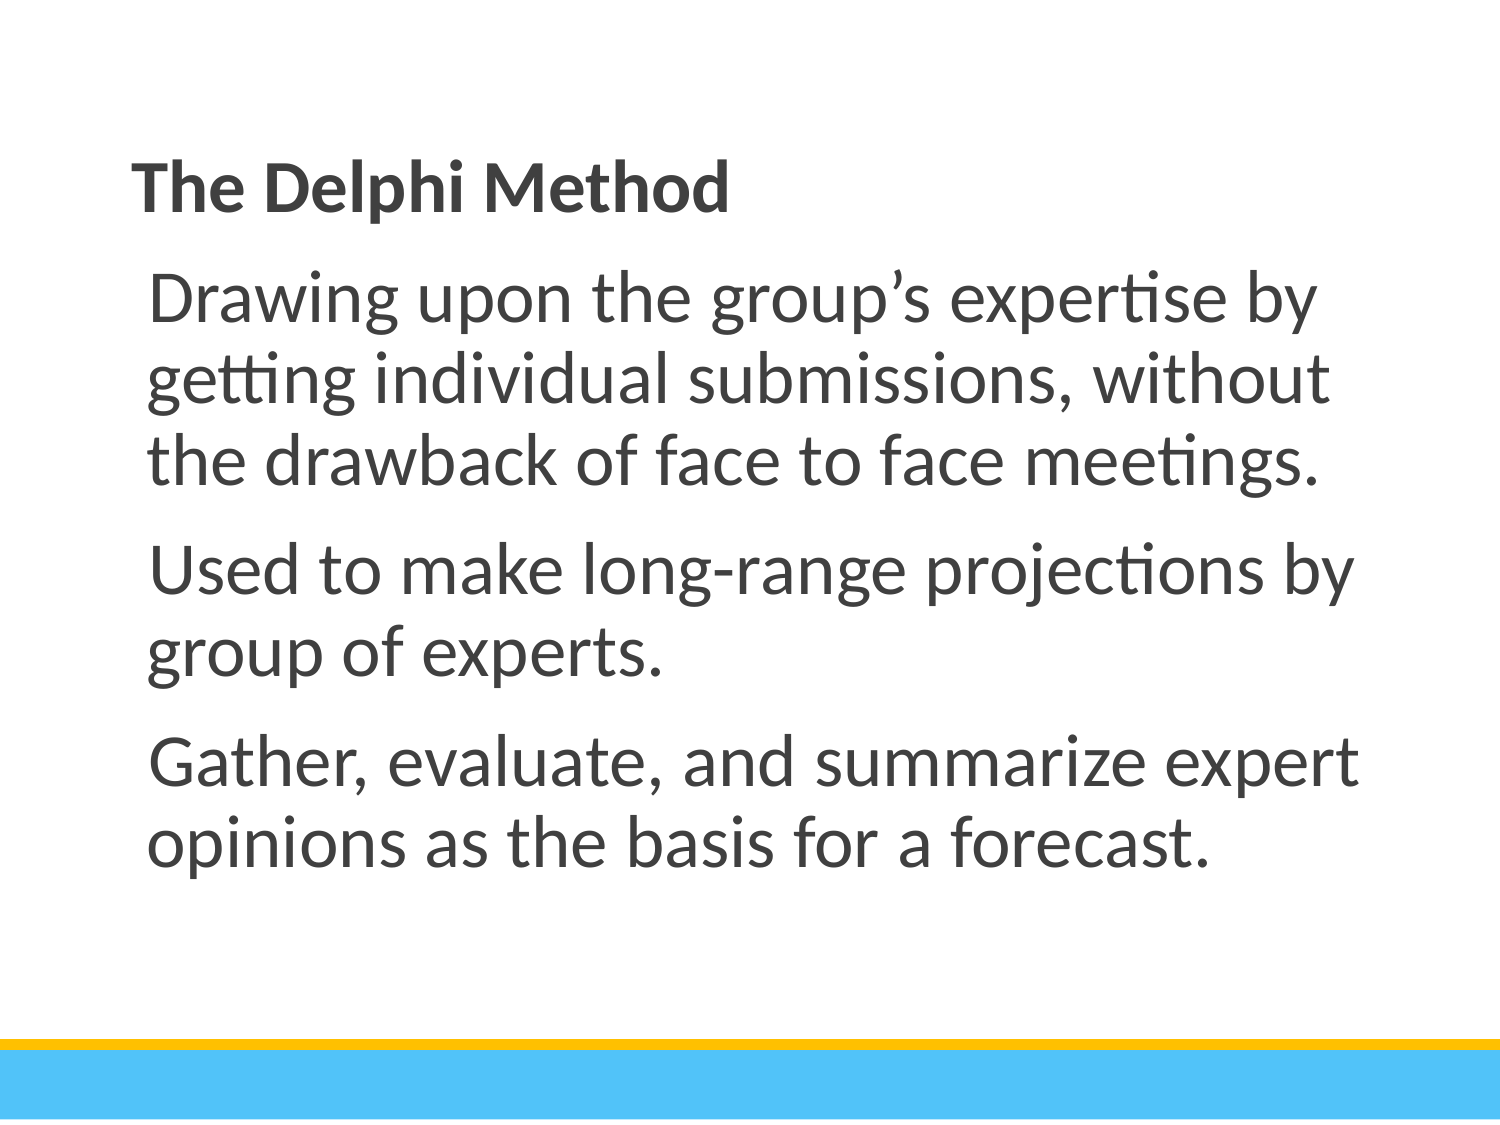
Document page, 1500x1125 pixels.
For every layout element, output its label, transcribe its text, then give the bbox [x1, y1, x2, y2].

list The Delphi Method Drawing upon the group’s expertise by getting individual submissions, without the drawback of face to face meetings. Used to make long-range projections by group of experts. Gather, evaluate, and summarize expert opinions as the basis for a forecast. [131, 140, 1369, 958]
